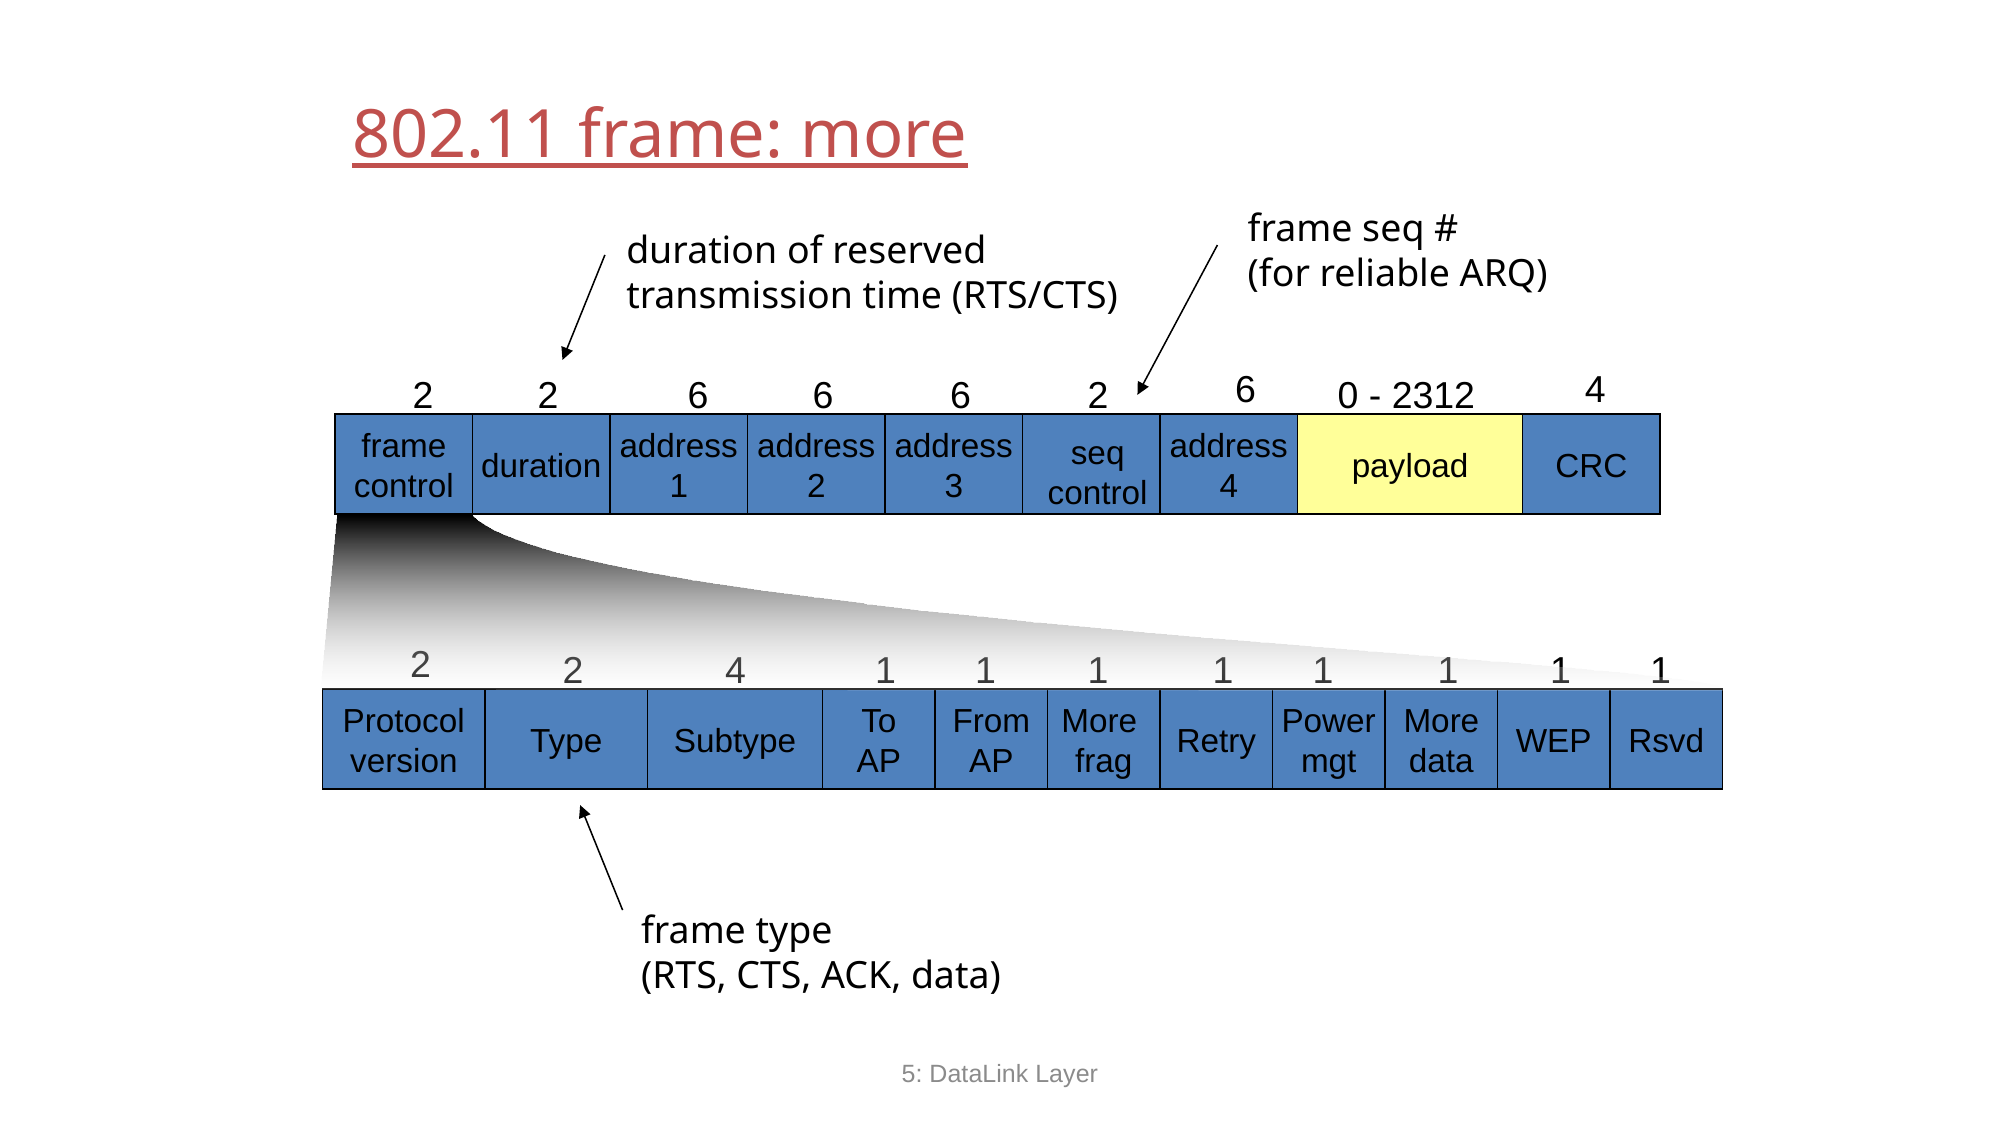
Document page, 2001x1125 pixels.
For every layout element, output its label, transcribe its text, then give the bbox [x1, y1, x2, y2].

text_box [322, 632, 1723, 790]
text_box duration of reserved transmission time (RTS/CTS) [611, 218, 1134, 324]
text_box [561, 254, 605, 355]
text_box frame type (RTS, CTS, ACK, data) [626, 898, 1016, 1004]
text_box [334, 357, 1661, 520]
footer 5: DataLink Layer [683, 1042, 1317, 1103]
text_box 802.11 frame: more [337, 37, 1613, 225]
text_box [326, 529, 1120, 630]
text_box frame seq # (for reliable ARQ) [1233, 196, 1563, 302]
text_box [579, 805, 623, 911]
